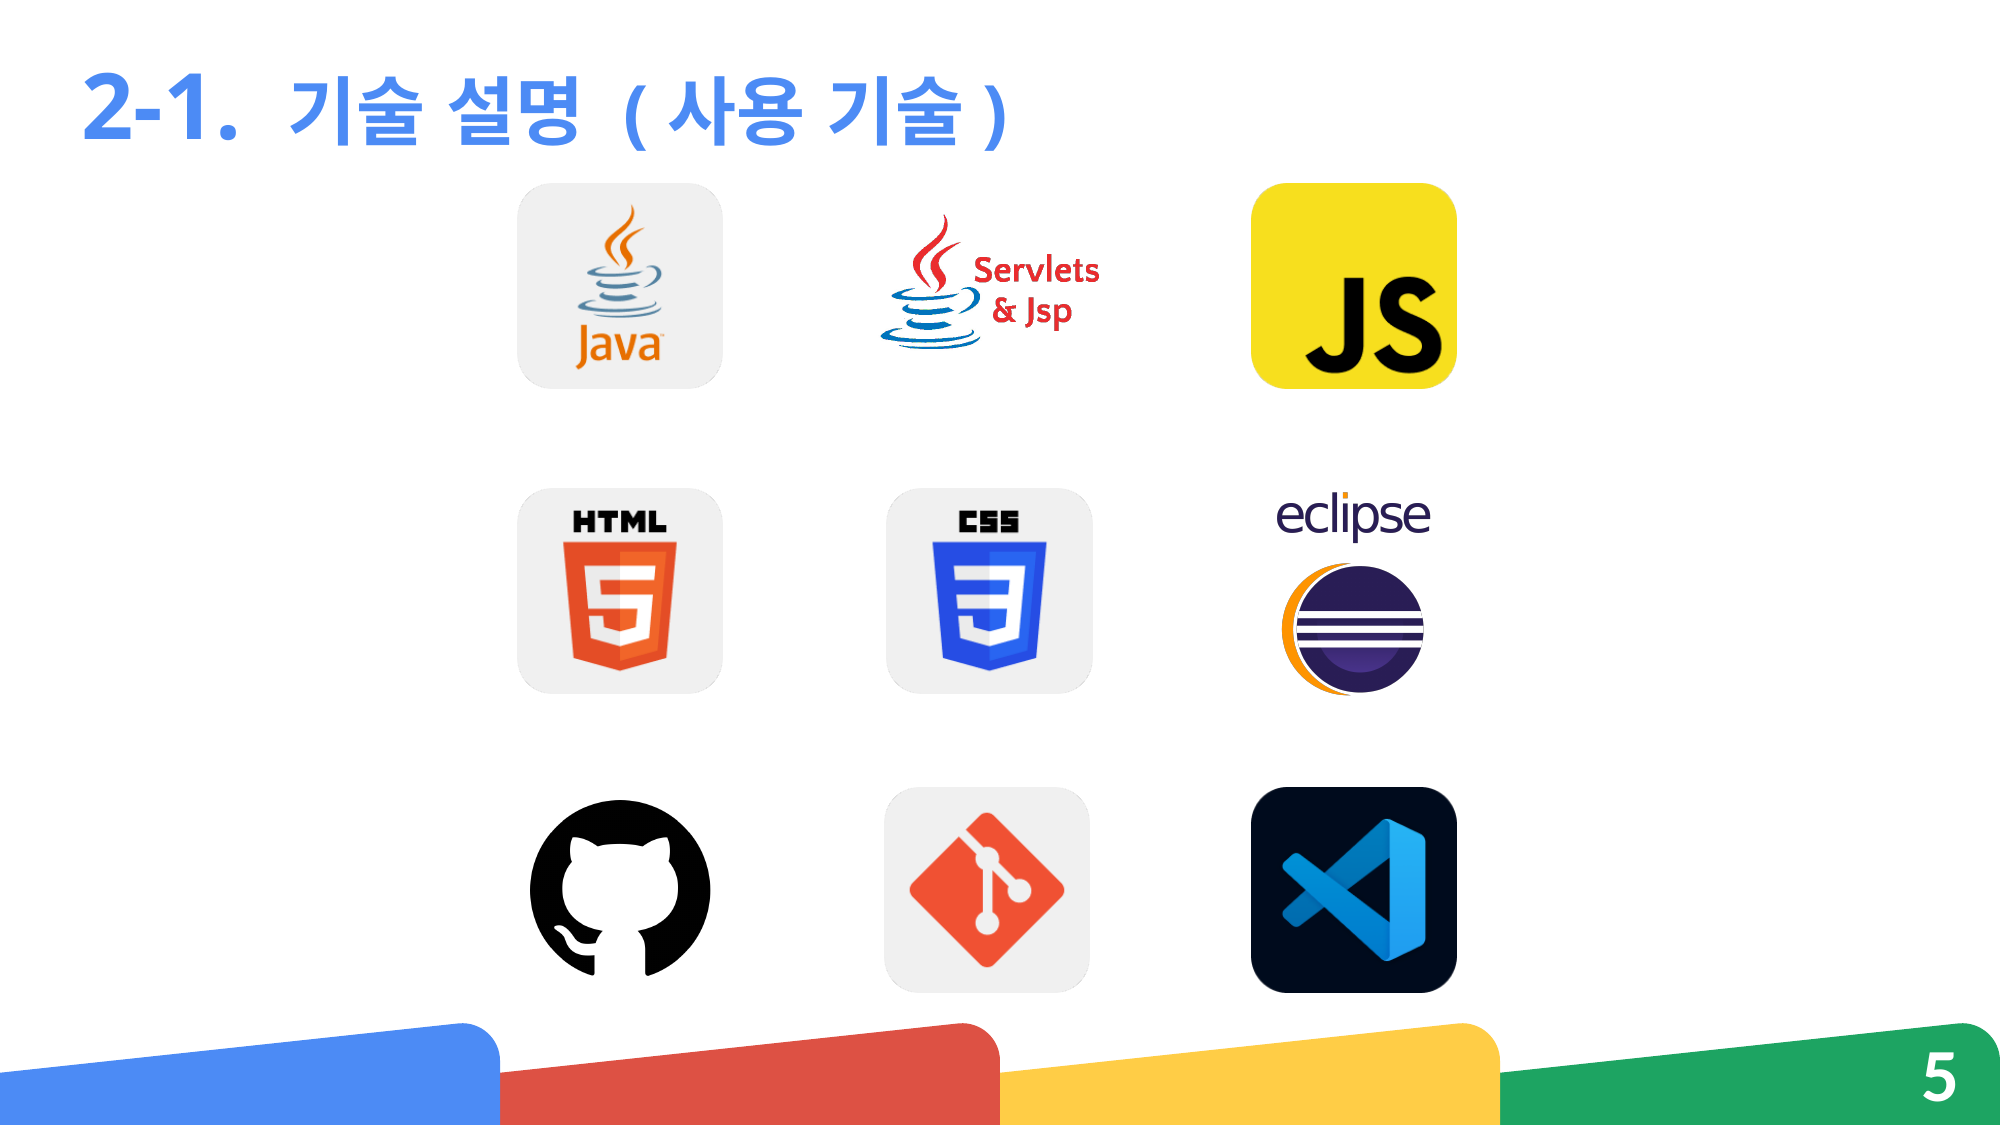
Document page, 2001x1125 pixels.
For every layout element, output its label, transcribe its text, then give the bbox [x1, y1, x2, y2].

text_box 2-1. 기술 설명 (사용 기술) [66, 52, 1579, 223]
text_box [517, 183, 1545, 993]
text_box 5 [1789, 1018, 1975, 1124]
